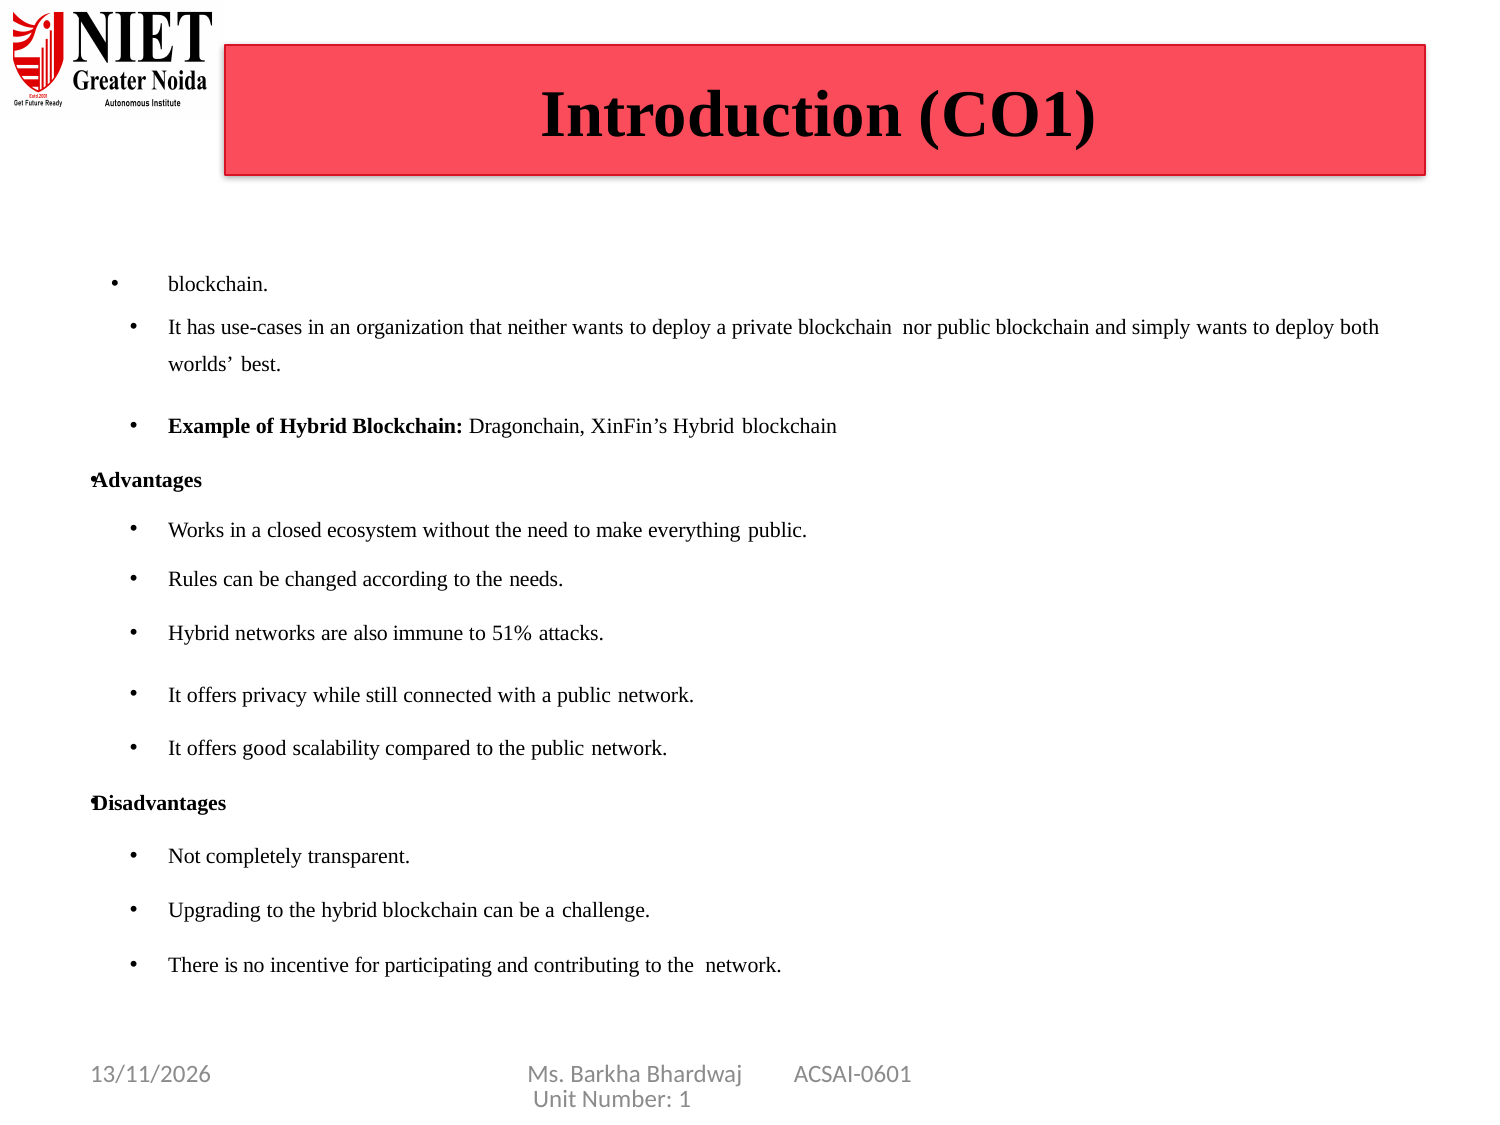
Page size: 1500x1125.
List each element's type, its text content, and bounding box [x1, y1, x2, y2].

footer Ms. Barkha Bhardwaj ACSAI-0601 Unit Number: 1 [512, 1042, 988, 1103]
title Introduction (CO1) [224, 44, 1426, 176]
list blockchain. It has use-cases in an organization that neither wants to deploy a private blockchain nor public blockchain and simply wants to deploy both worlds’ best. Example of Hybrid Blockchain: Dragonchain, XinFin’s Hybrid blockchain Advantages Works in a closed ecosystem without the need to make everything public. Rules can be changed according to the needs. Hybrid networks are also immune to 51% attacks. It offers privacy while still connected with a public network. It offers good scalability compared to the public network. Disadvantages Not completely transparent. Upgrading to the hybrid blockchain can be a challenge. There is no incentive for participating and contributing to the network. [75, 262, 1425, 1005]
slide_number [75, 1042, 425, 1103]
picture [0, 0, 225, 120]
